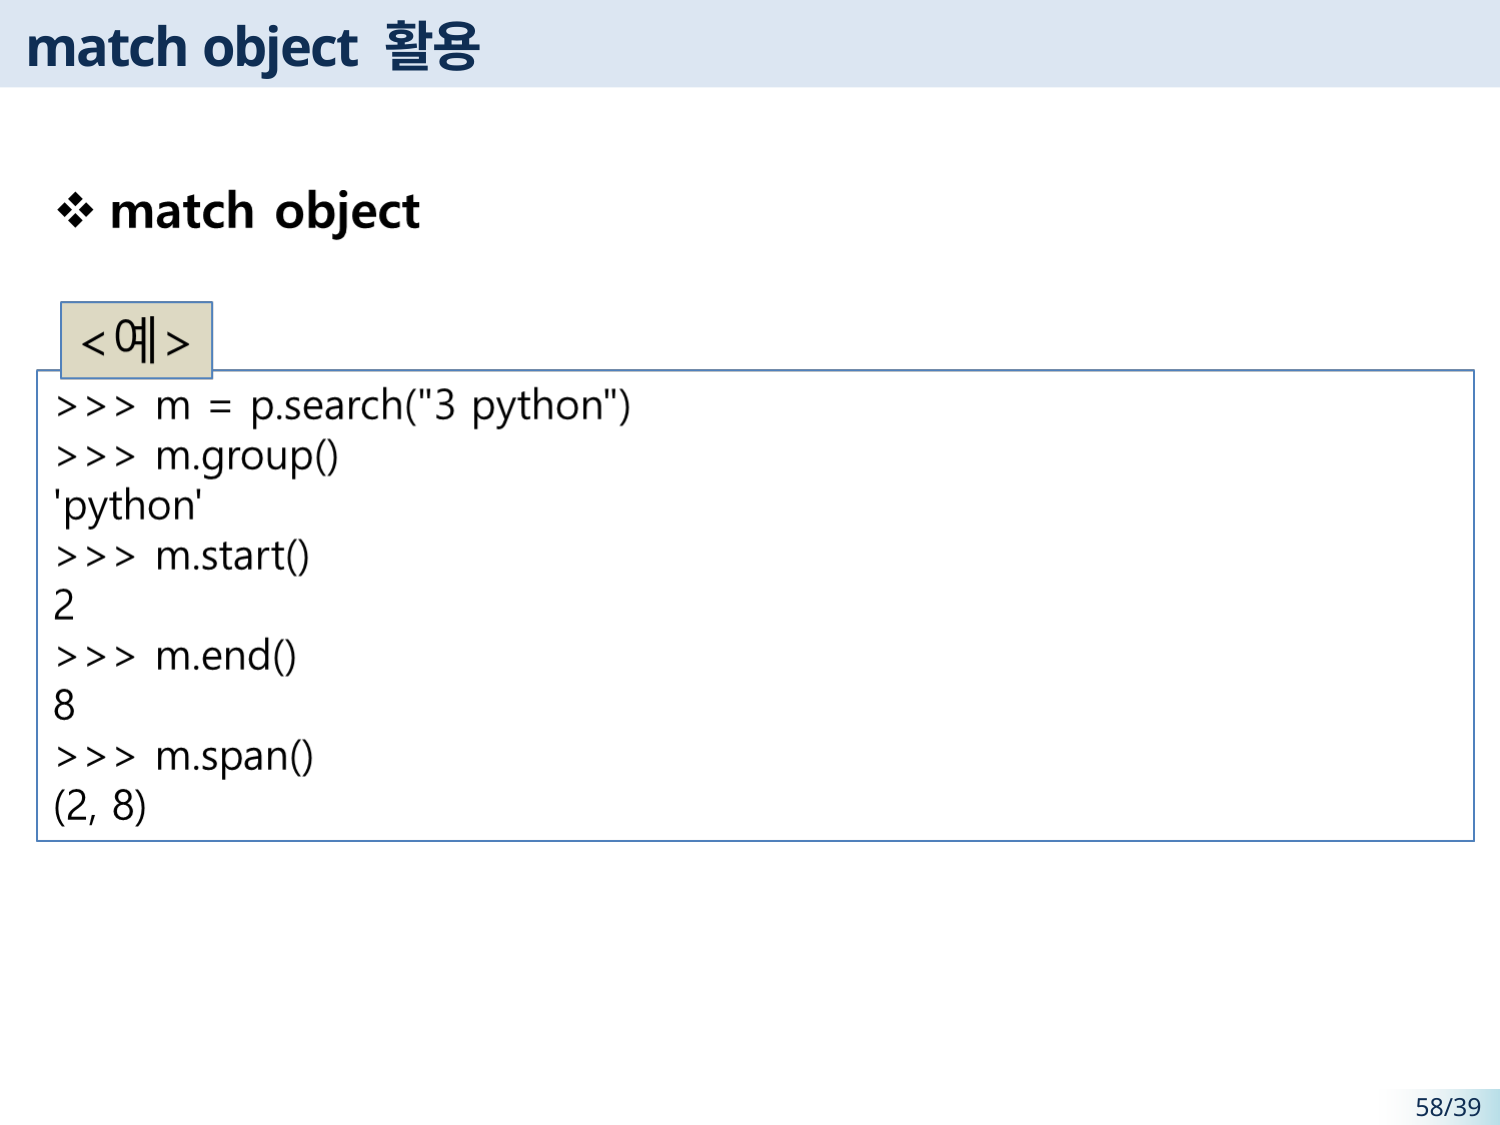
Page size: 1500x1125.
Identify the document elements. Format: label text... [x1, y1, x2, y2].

title match object 활용 [10, 5, 1288, 84]
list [24, 163, 1476, 855]
